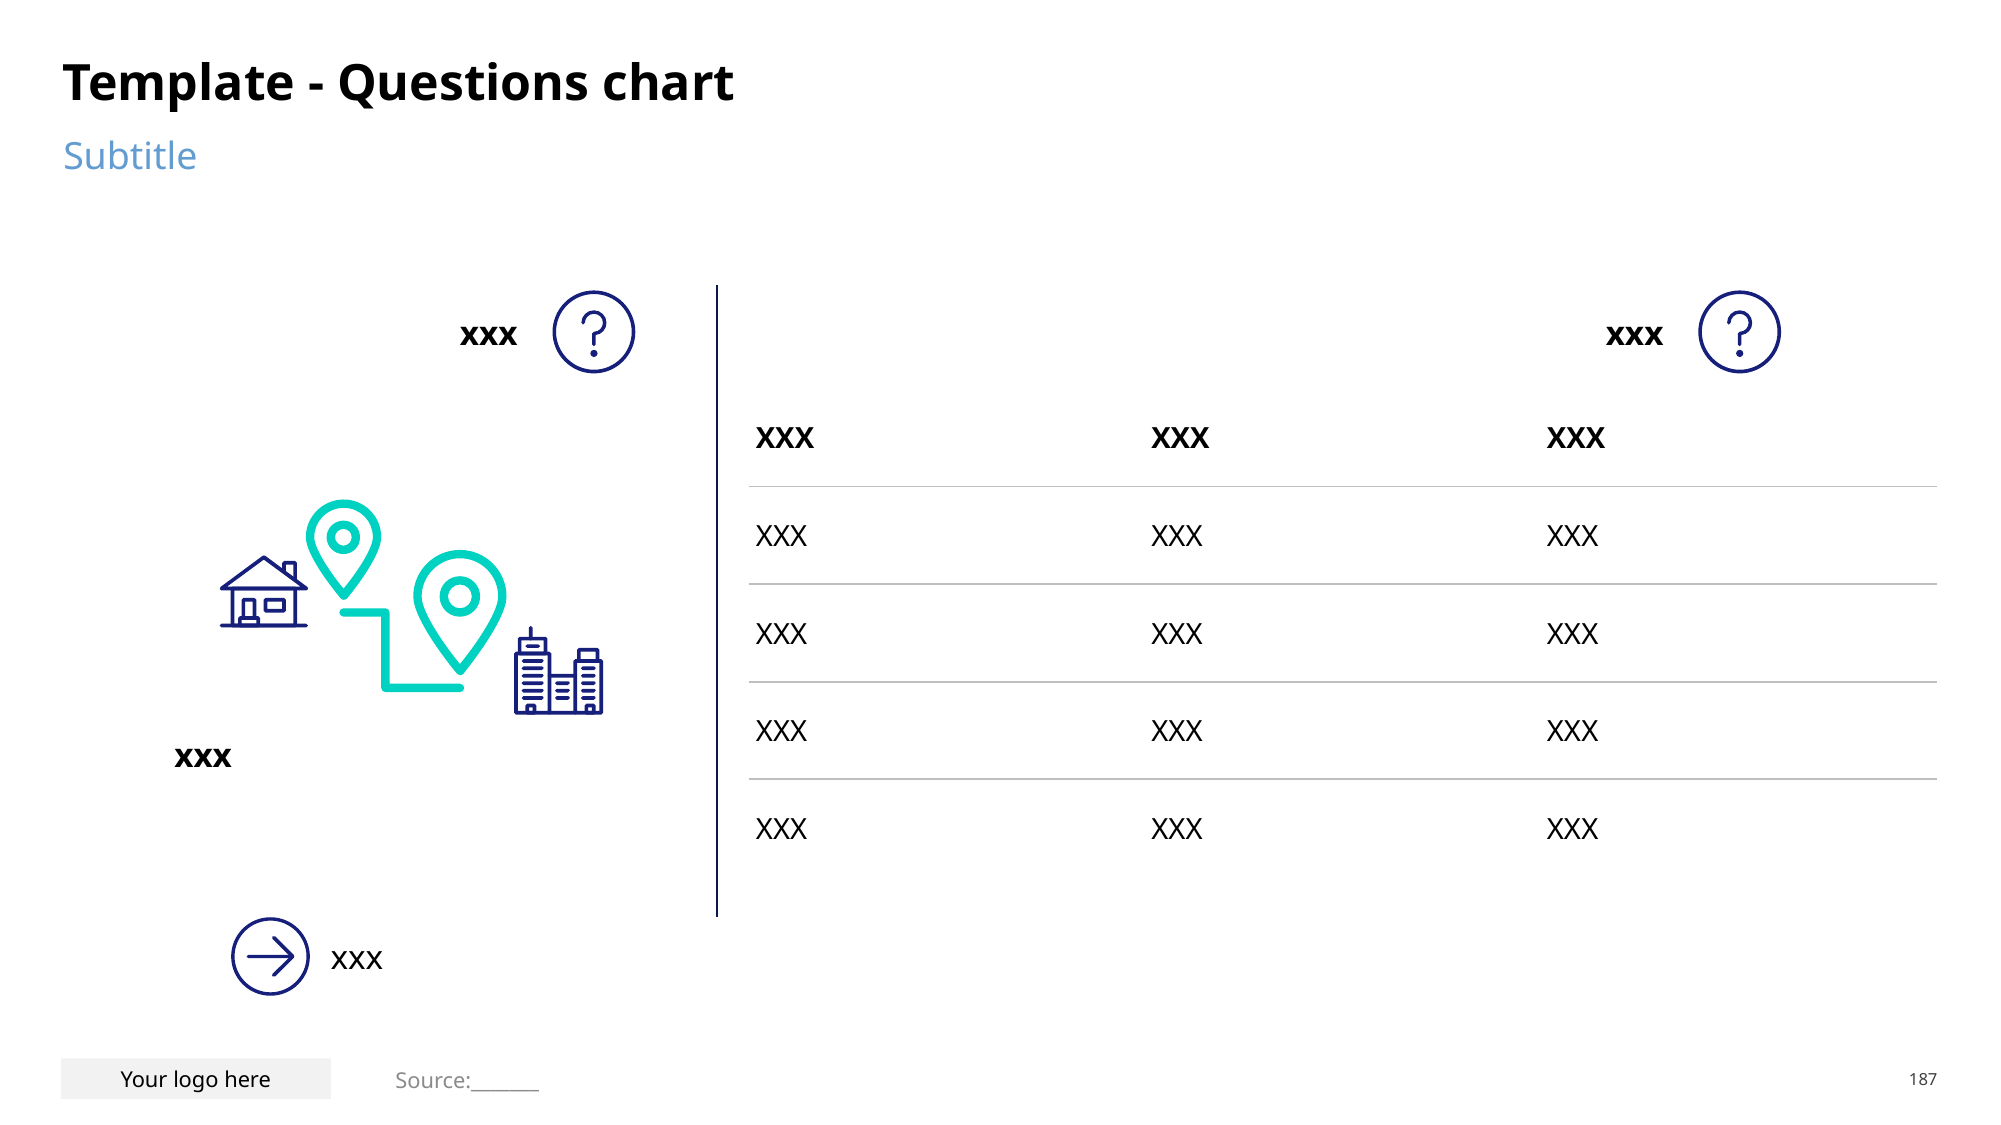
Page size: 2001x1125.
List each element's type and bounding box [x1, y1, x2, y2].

table_header [1146, 390, 1540, 486]
table_cell [1146, 487, 1540, 583]
text_box [1698, 290, 1782, 374]
table_cell [1146, 780, 1540, 876]
table_cell [1146, 585, 1540, 681]
footer [380, 1059, 1340, 1100]
table_cell [751, 780, 1145, 876]
text_box [330, 936, 1555, 977]
table_cell [1542, 683, 1936, 778]
text_box [174, 734, 685, 775]
table_cell [1542, 780, 1936, 876]
text_box [231, 917, 310, 996]
list [63, 143, 1937, 227]
table_header [1542, 390, 1936, 486]
table_cell [751, 487, 1145, 583]
table_cell [751, 683, 1145, 778]
table_header [751, 390, 1145, 486]
table_cell [1146, 683, 1540, 778]
text_box [1208, 311, 1664, 352]
text_box [219, 499, 507, 693]
text_box [552, 290, 636, 374]
table_cell [751, 585, 1145, 681]
title [63, 62, 1937, 143]
text_box [514, 625, 604, 715]
table_cell [1542, 585, 1936, 681]
text_box [63, 311, 518, 352]
table_cell [1542, 487, 1936, 583]
